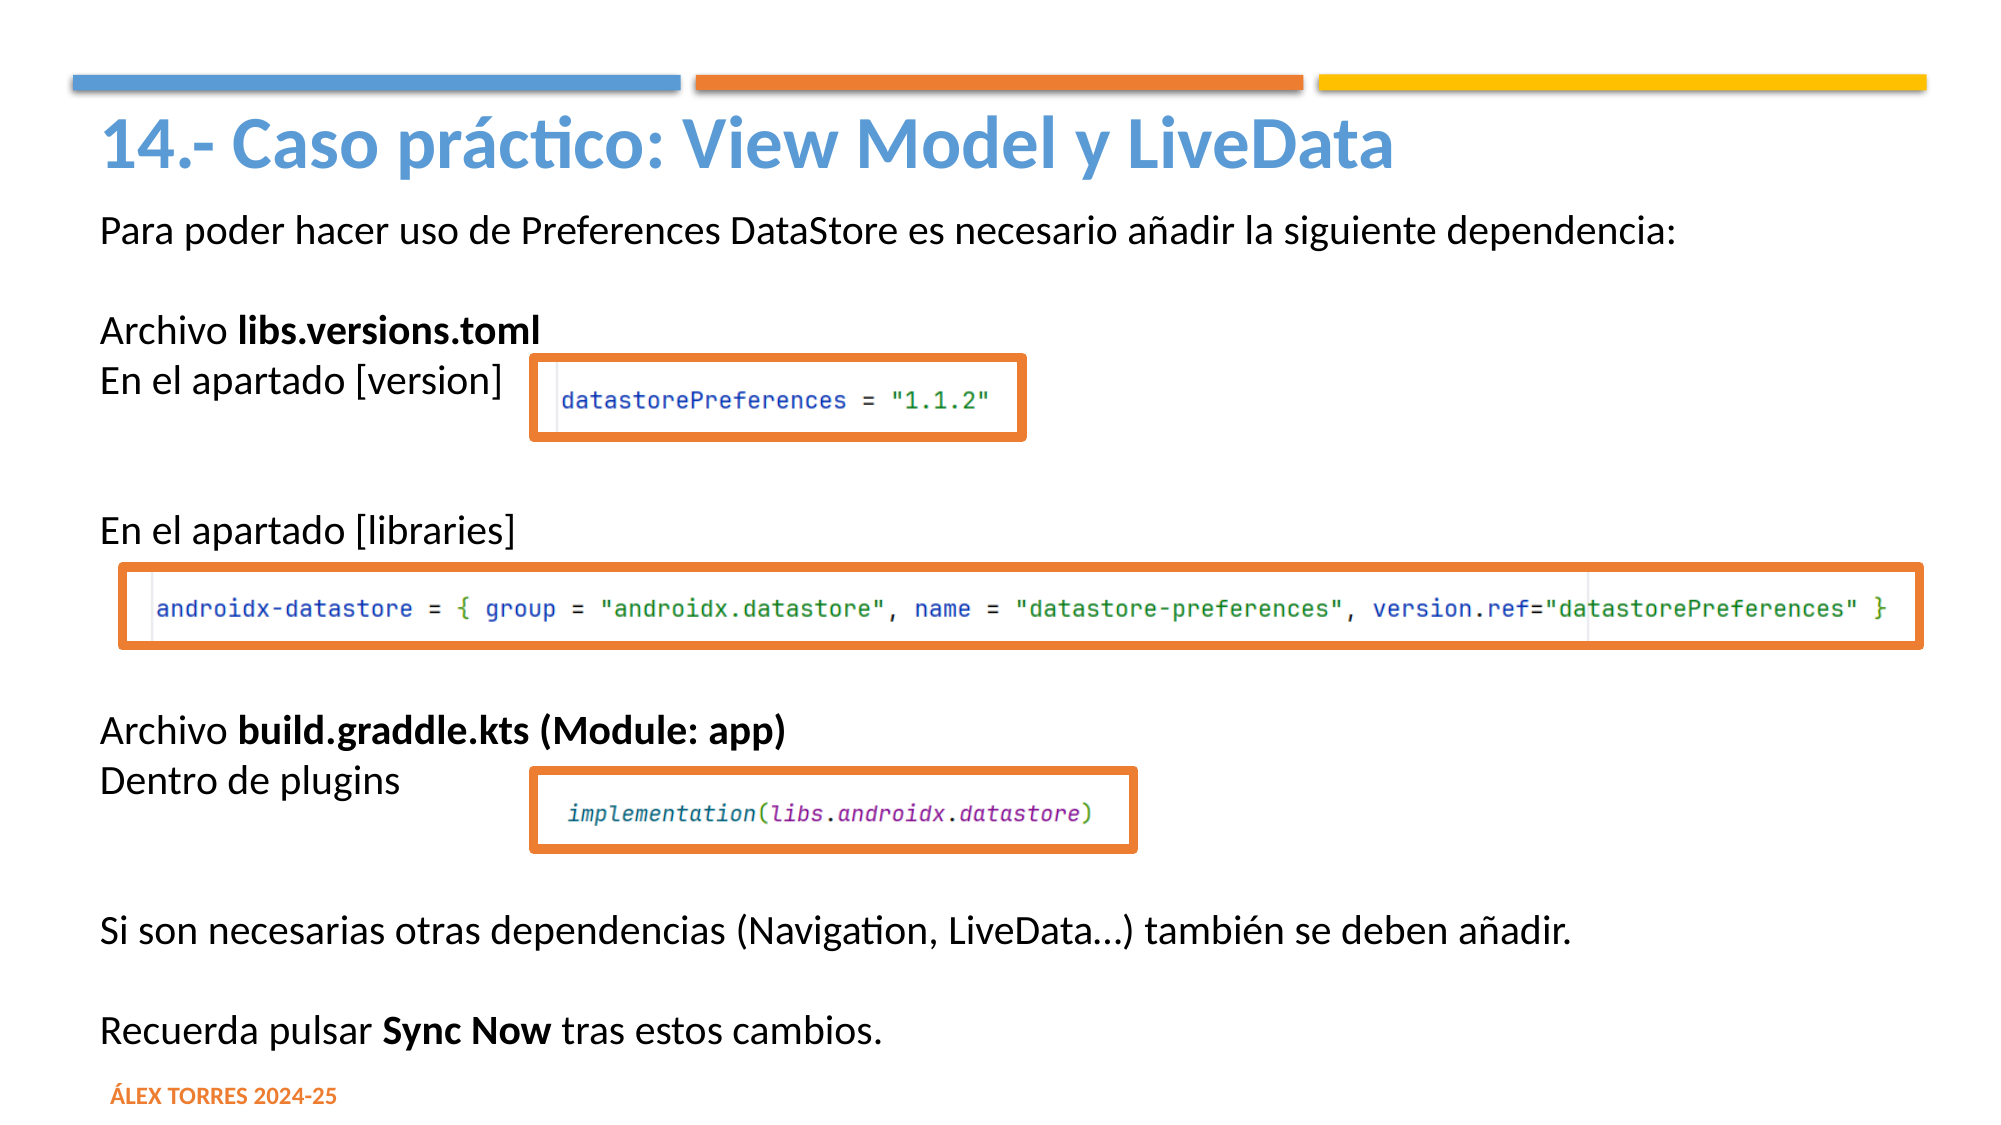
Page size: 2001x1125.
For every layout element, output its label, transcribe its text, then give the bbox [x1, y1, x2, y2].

picture [537, 361, 1018, 433]
picture [126, 571, 1916, 642]
text_box 14.- Caso práctico: View Model y LiveData [85, 78, 1915, 187]
text_box Para poder hacer uso de Preferences DataStore es necesario añadir la siguiente dependencia: Archivo libs.versions.toml En el apartado [version] En el apartado [libraries] Archivo build.graddle.kts (Module: app) Dentro de plugins Si son necesarias otras dependencias (Navigation, LiveData…) también se deben añadir. Recuerda pulsar Sync Now tras estos cambios. [85, 187, 1915, 1072]
picture [537, 774, 1130, 845]
